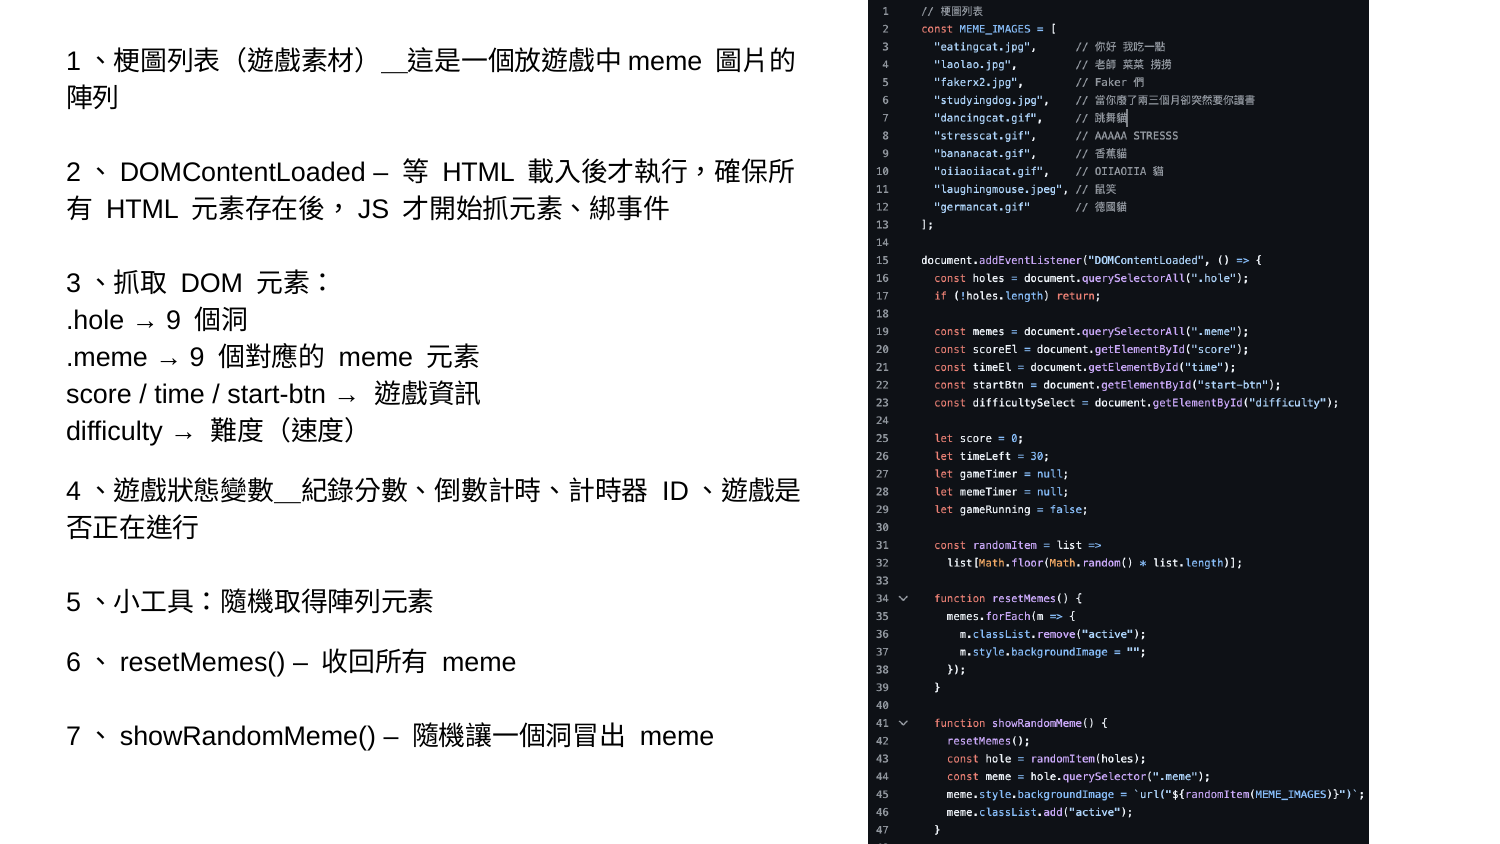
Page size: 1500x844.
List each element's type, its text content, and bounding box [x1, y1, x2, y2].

list 1、梗圖列表（遊戲素材）＿這是一個放遊戲中meme 圖片的陣列 2、DOMContentLoaded – 等 HTML 載入後才執行，確保所有 HTML 元素存在後，JS 才開始抓元素、綁事件 3、抓取 DOM 元素： .hole → 9 個洞 .meme → 9 個對應的 meme 元素 score / time / start-btn → 遊戲資訊 difficulty → 難度（速度） 4、遊戲狀態變數＿紀錄分數、倒數計時、計時器 ID、遊戲是否正在進行 5、小工具：隨機取得陣列元素 6、resetMemes() – 收回所有 meme 7、showRandomMeme() – 隨機讓一個洞冒出 meme [51, 23, 819, 805]
picture [868, 0, 1369, 844]
